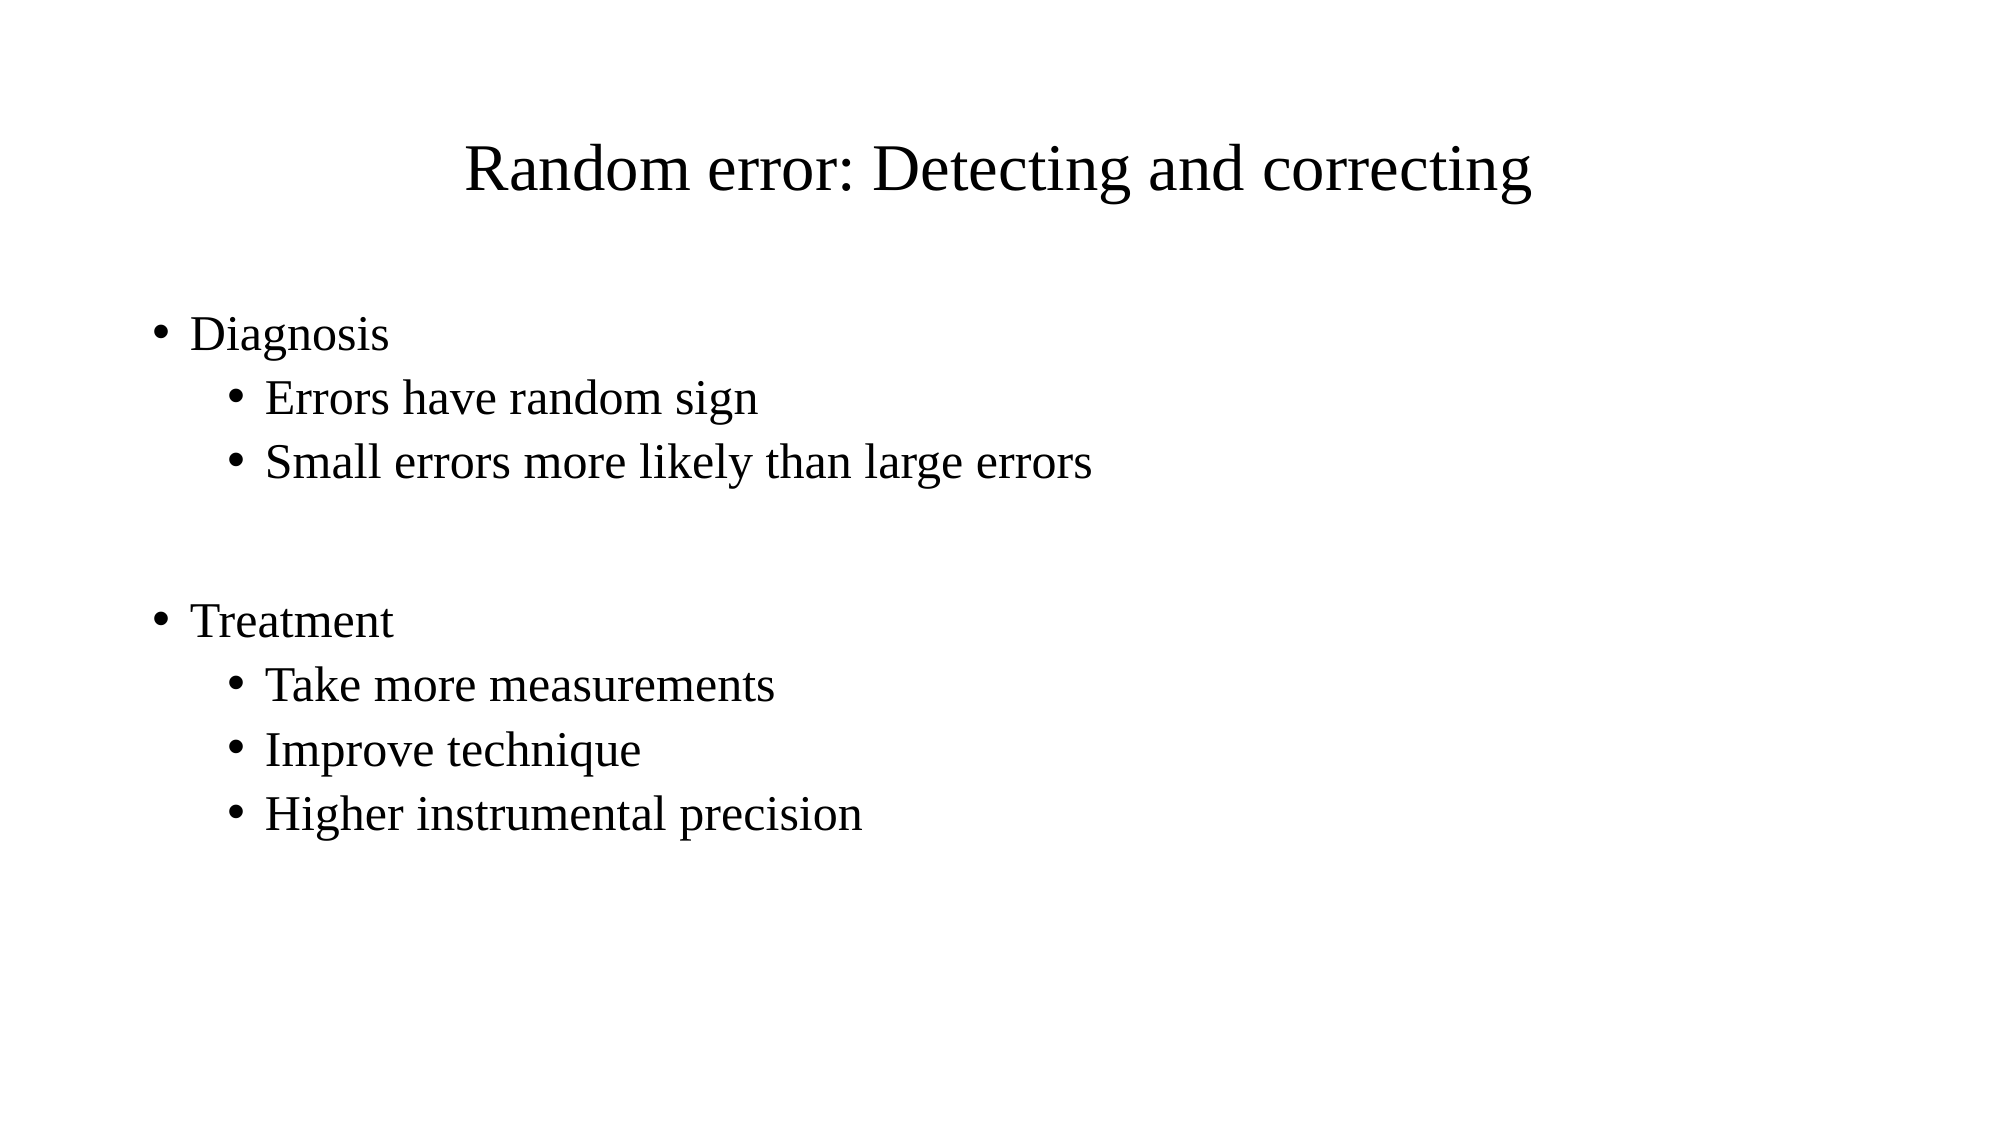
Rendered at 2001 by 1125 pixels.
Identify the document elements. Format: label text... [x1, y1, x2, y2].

title Random error: Detecting and correcting [137, 59, 1863, 278]
list Diagnosis Errors have random sign Small errors more likely than large errors Treatment Take more measurements Improve technique Higher instrumental precision [137, 299, 1863, 1014]
